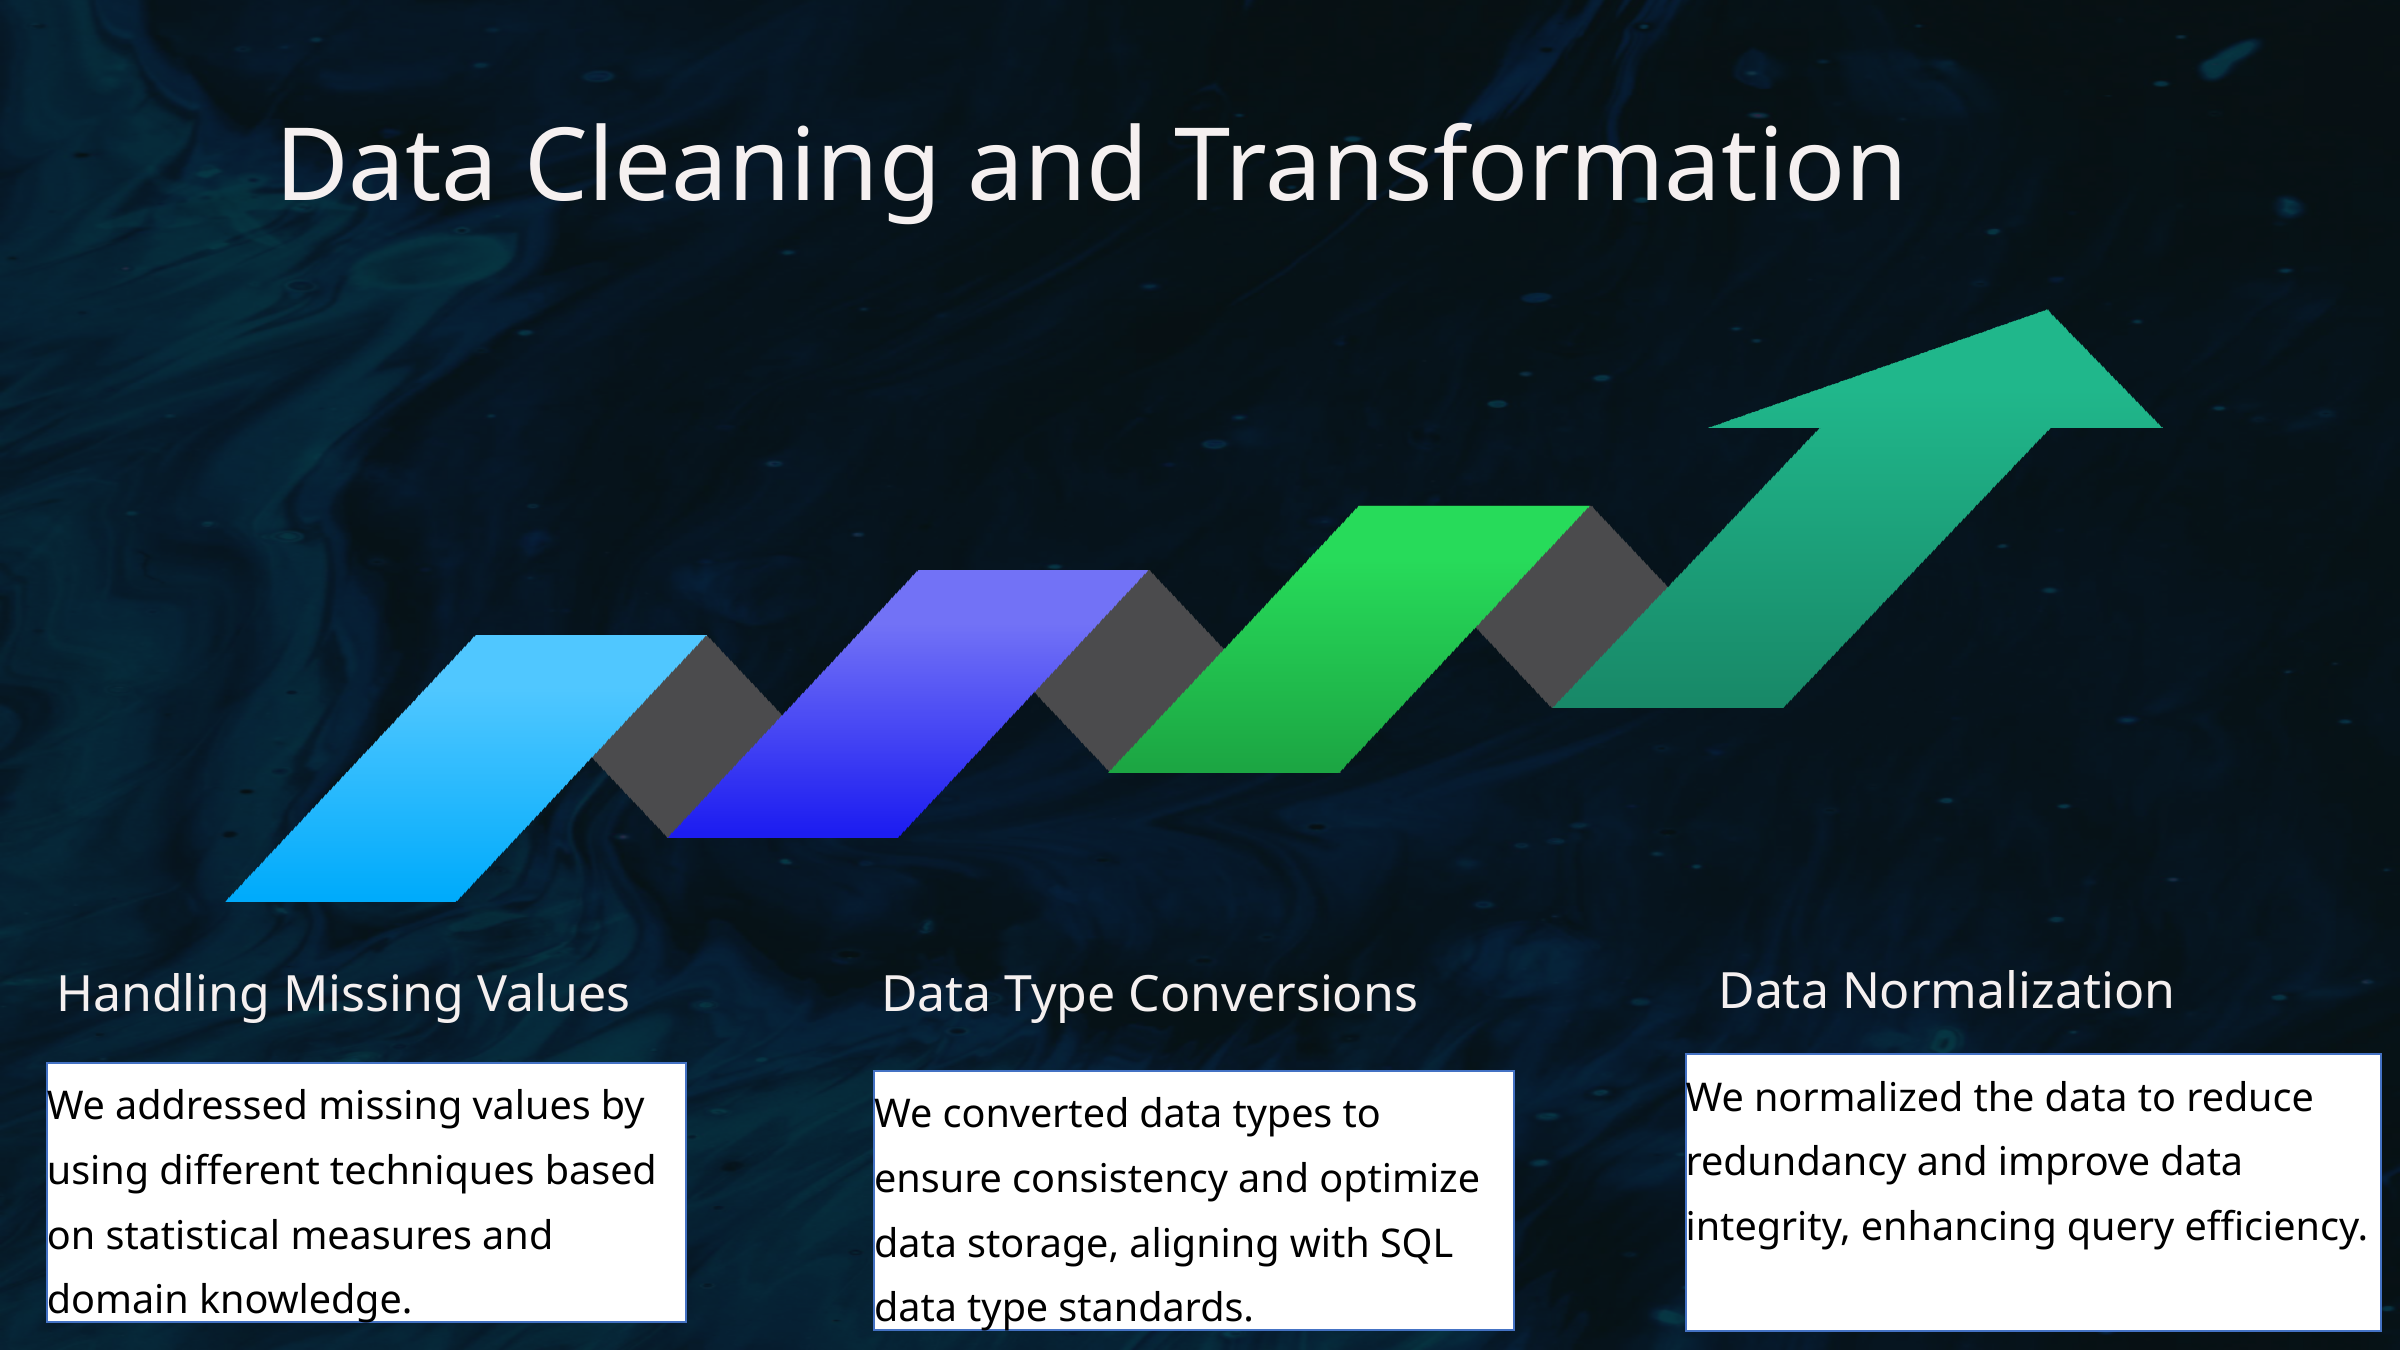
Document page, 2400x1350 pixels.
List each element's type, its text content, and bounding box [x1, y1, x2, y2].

picture [0, 0, 2400, 1350]
text_box We converted data types to ensure consistency and optimize data storage, aligning with SQL data type standards. [873, 1070, 1515, 1331]
text_box We normalized the data to reduce redundancy and improve data integrity, enhancing query efficiency. [1685, 1053, 2382, 1332]
text_box Data Type Conversions [881, 958, 1454, 1022]
text_box Data Normalization [1718, 956, 2225, 1020]
text_box We addressed missing values by using different techniques based on statistical measures and domain knowledge. [46, 1062, 687, 1323]
text_box Handling Missing Values [56, 958, 678, 1022]
text_box Data Cleaning and Transformation [274, 94, 2008, 222]
